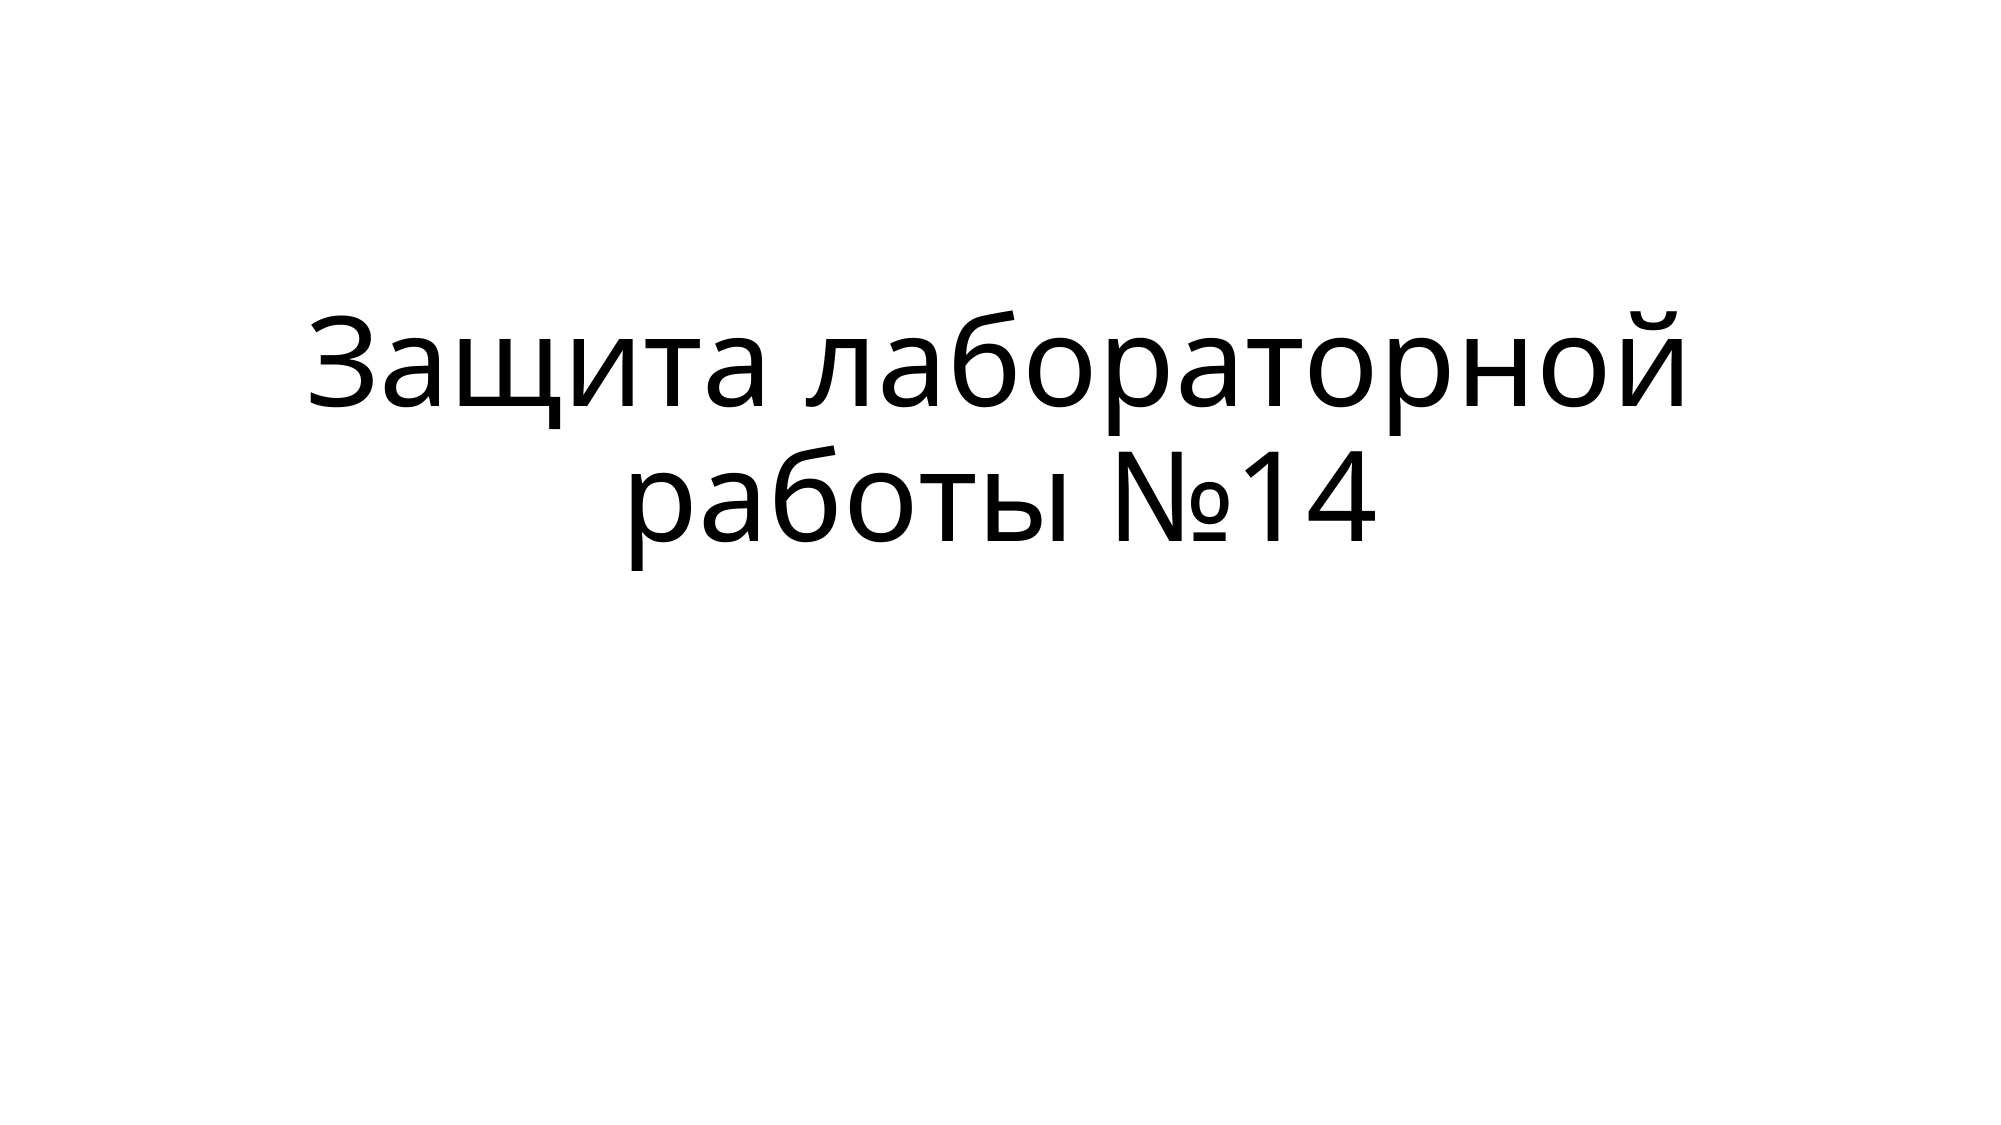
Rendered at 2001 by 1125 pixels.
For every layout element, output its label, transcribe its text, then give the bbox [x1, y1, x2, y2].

title Защита лабораторной работы №14 [249, 184, 1750, 576]
